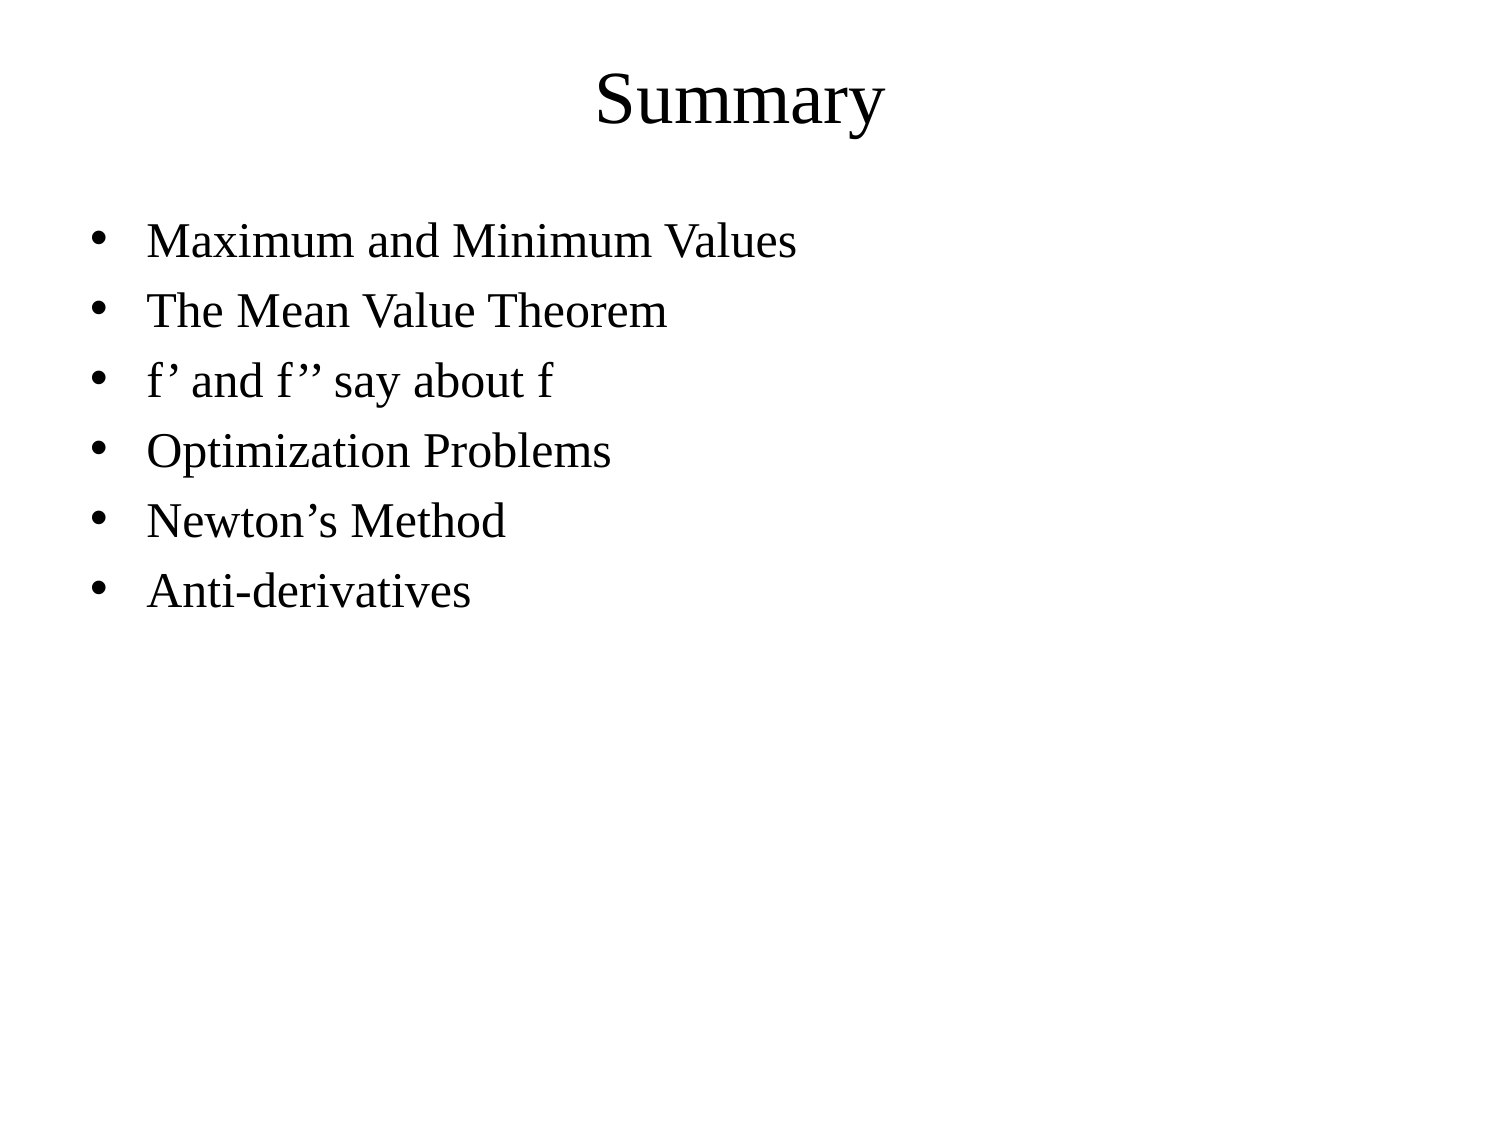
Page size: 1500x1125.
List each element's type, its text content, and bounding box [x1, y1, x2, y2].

list Maximum and Minimum Values The Mean Value Theorem f’ and f’’ say about f Optimization Problems Newton’s Method Anti-derivatives [75, 200, 1425, 943]
title Summary [75, 0, 1425, 188]
